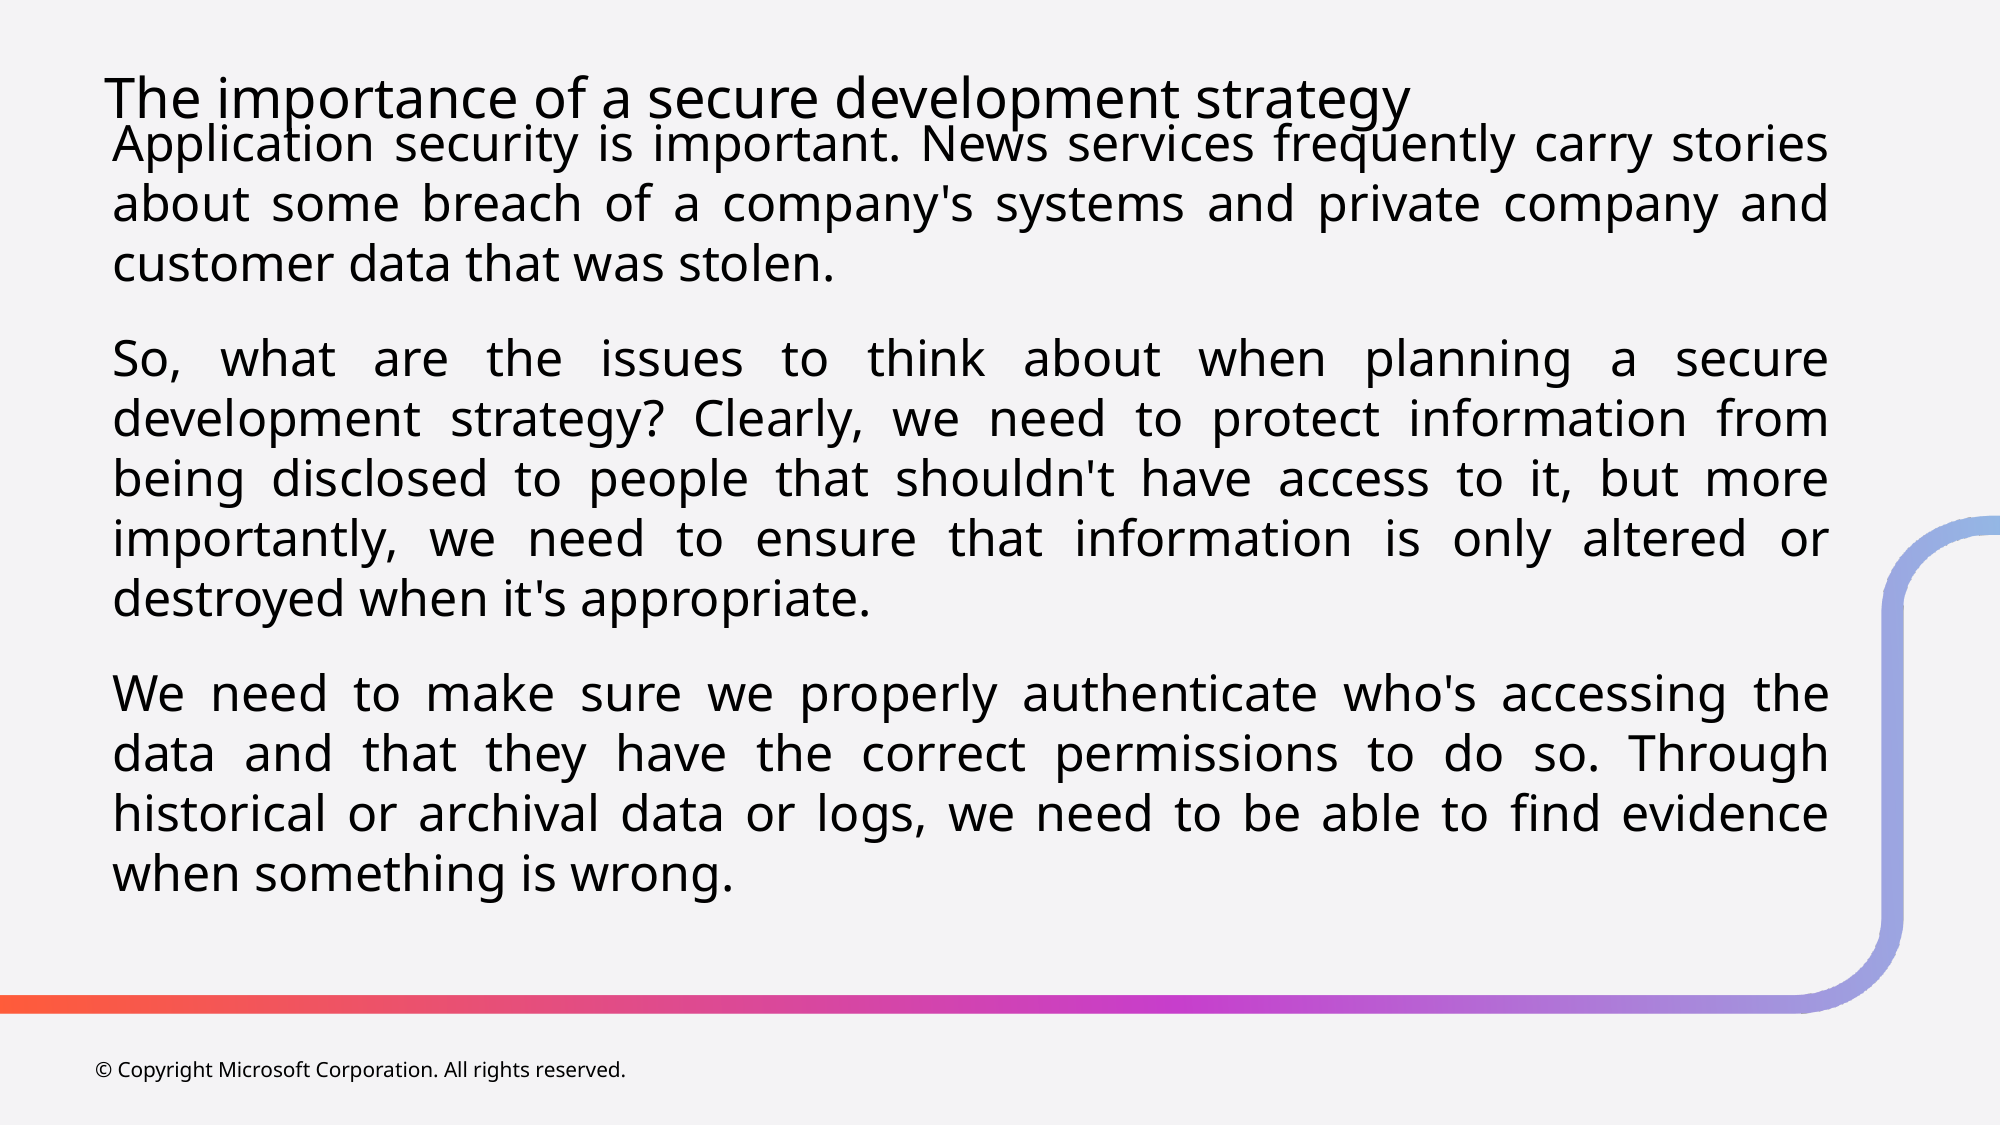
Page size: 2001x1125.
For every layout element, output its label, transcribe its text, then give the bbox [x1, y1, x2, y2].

footer © Copyright Microsoft Corporation. All rights reserved. [95, 1053, 776, 1086]
text_box Application security is important. News services frequently carry stories about some breach of a company's systems and private company and customer data that was stolen. So, what are the issues to think about when planning a secure development strategy? Clearly, we need to protect information from being disclosed to people that shouldn't have access to it, but more importantly, we need to ensure that information is only altered or destroyed when it's appropriate. We need to make sure we properly authenticate who's accessing the data and that they have the correct permissions to do so. Through historical or archival data or logs, we need to be able to find evidence when something is wrong. [112, 208, 1832, 805]
title The importance of a secure development strategy [89, 60, 1434, 142]
picture [0, 515, 2000, 1014]
